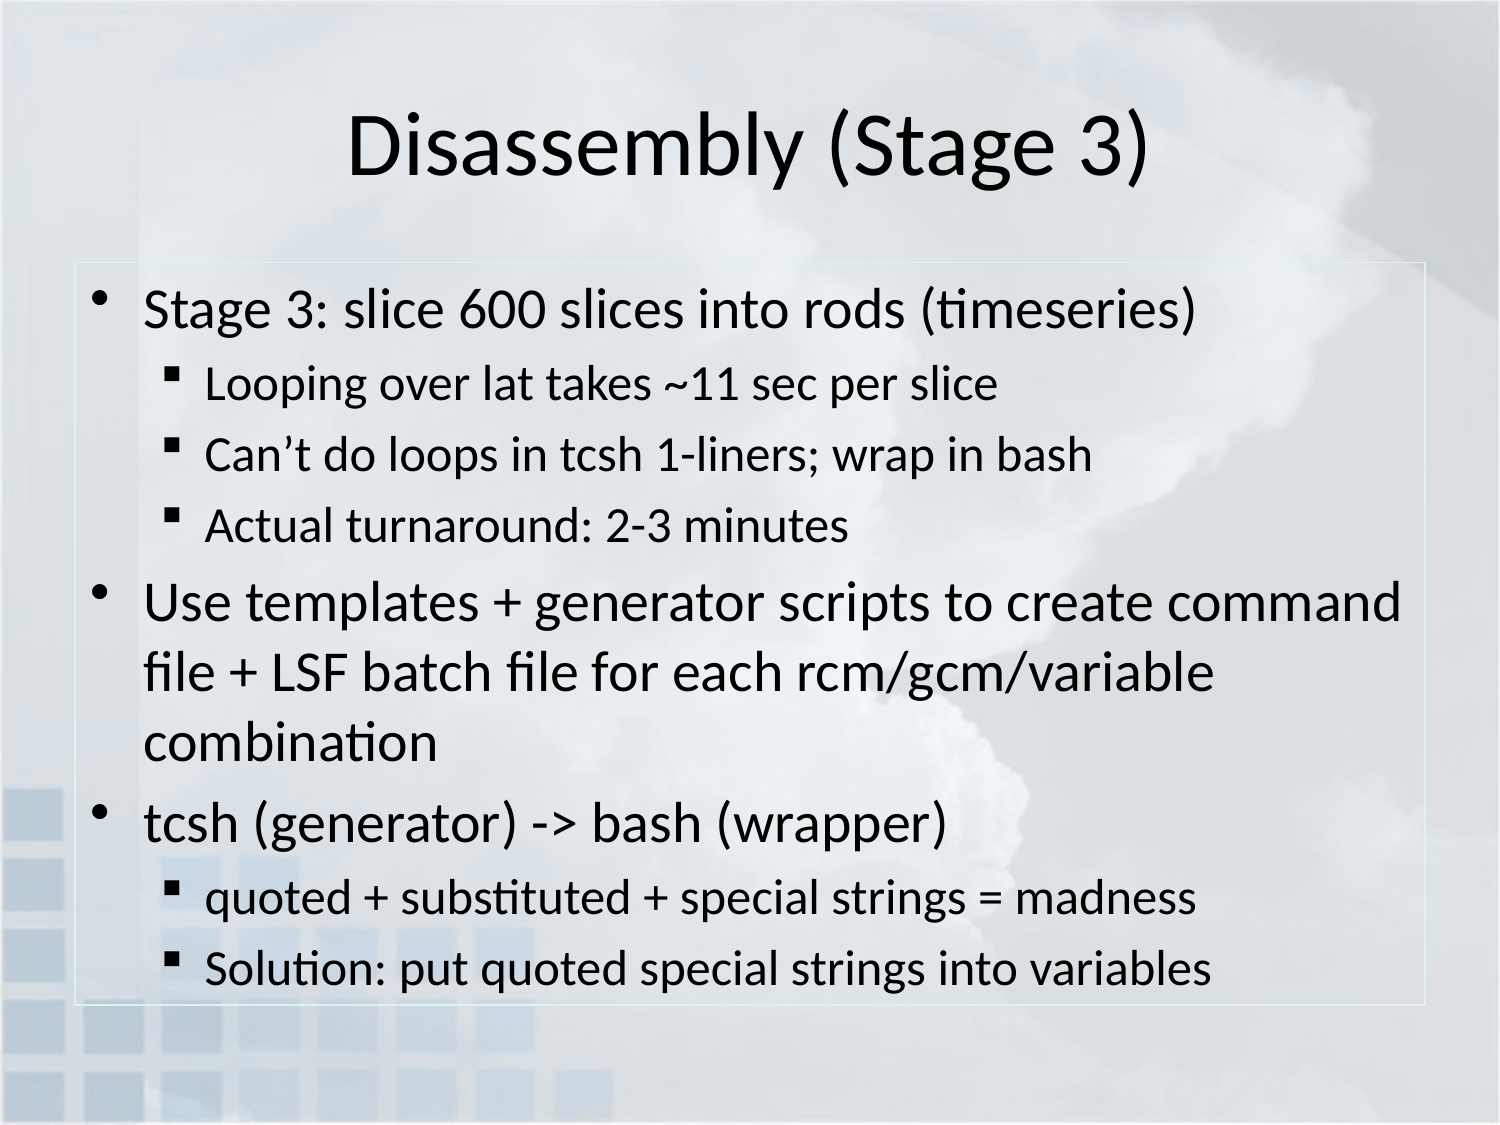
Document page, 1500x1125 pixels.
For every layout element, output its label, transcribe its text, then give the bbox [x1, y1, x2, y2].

title Disassembly (Stage 3) [74, 44, 1426, 233]
picture [0, 0, 1500, 1125]
list Stage 3: slice 600 slices into rods (timeseries) Looping over lat takes ~11 sec per slice Can’t do loops in tcsh 1-liners; wrap in bash Actual turnaround: 2-3 minutes Use templates + generator scripts to create command file + LSF batch file for each rcm/gcm/variable combination tcsh (generator) -> bash (wrapper) quoted + substituted + special strings = madness Solution: put quoted special strings into variables [74, 262, 1426, 1006]
